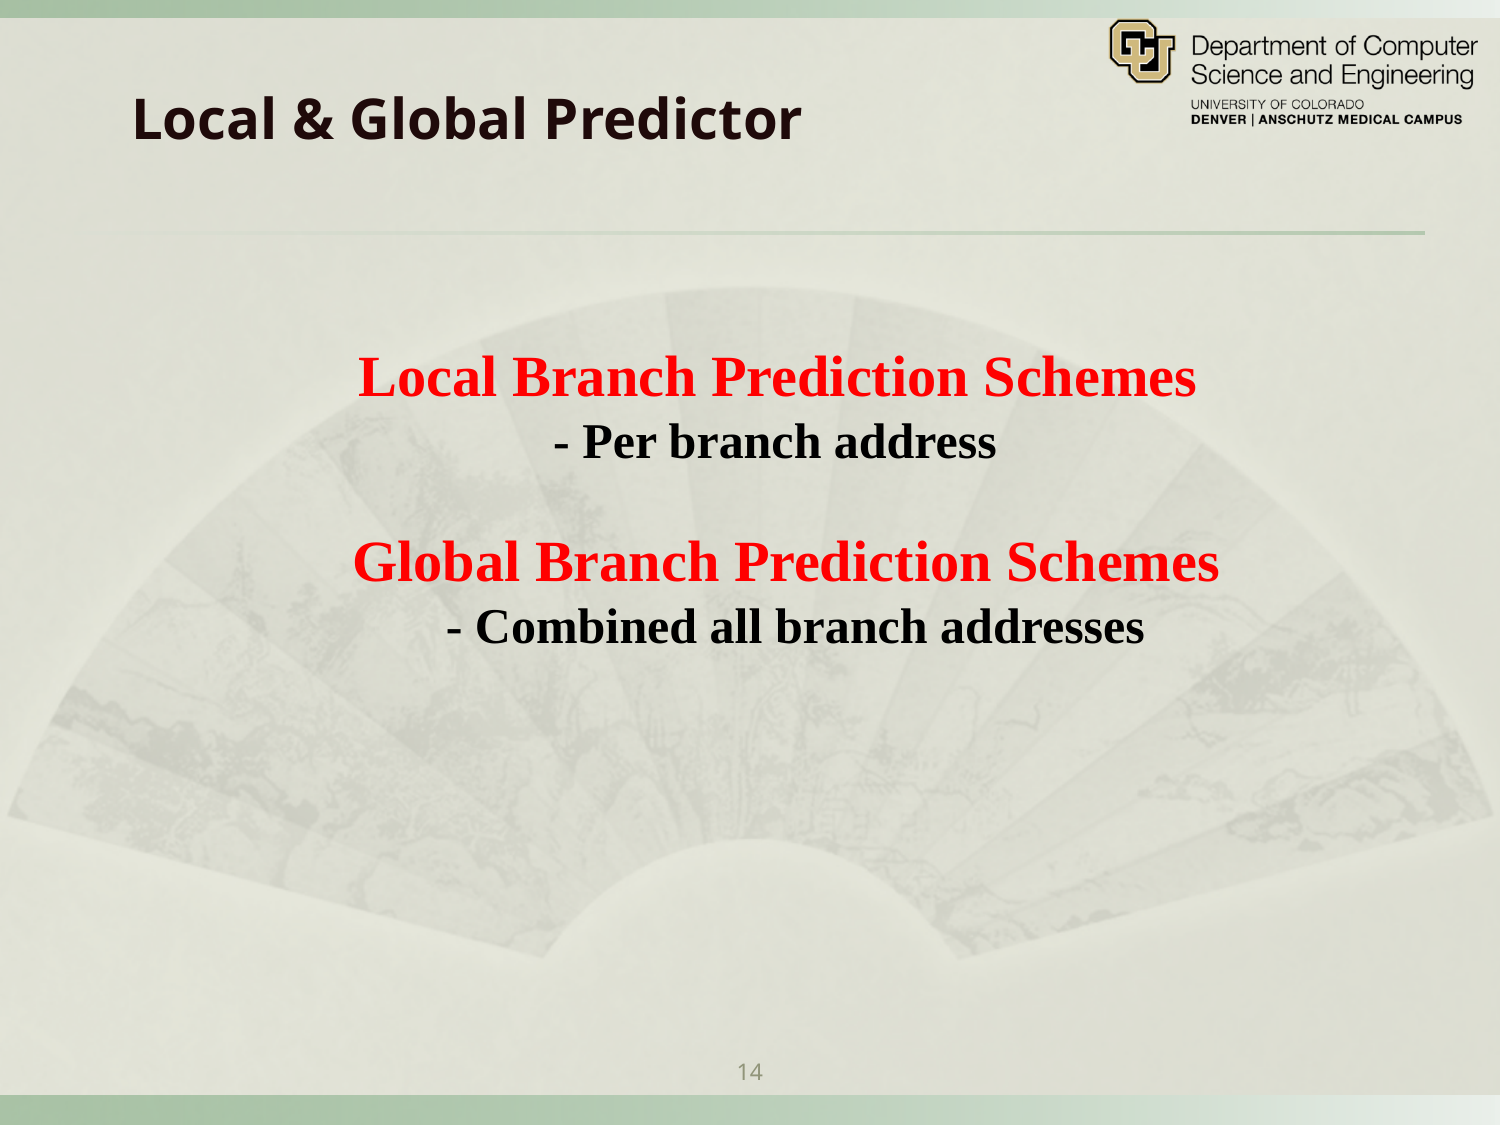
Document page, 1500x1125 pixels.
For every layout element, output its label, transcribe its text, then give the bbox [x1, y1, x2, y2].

picture [1107, 18, 1478, 128]
slide_number 14 [675, 1050, 825, 1097]
text_box Local Branch Prediction Schemes - Per branch address  Global Branch Prediction Schemes  - Combined all branch addresses [248, 330, 1279, 661]
text_box Local & Global Predictor [116, 76, 867, 204]
